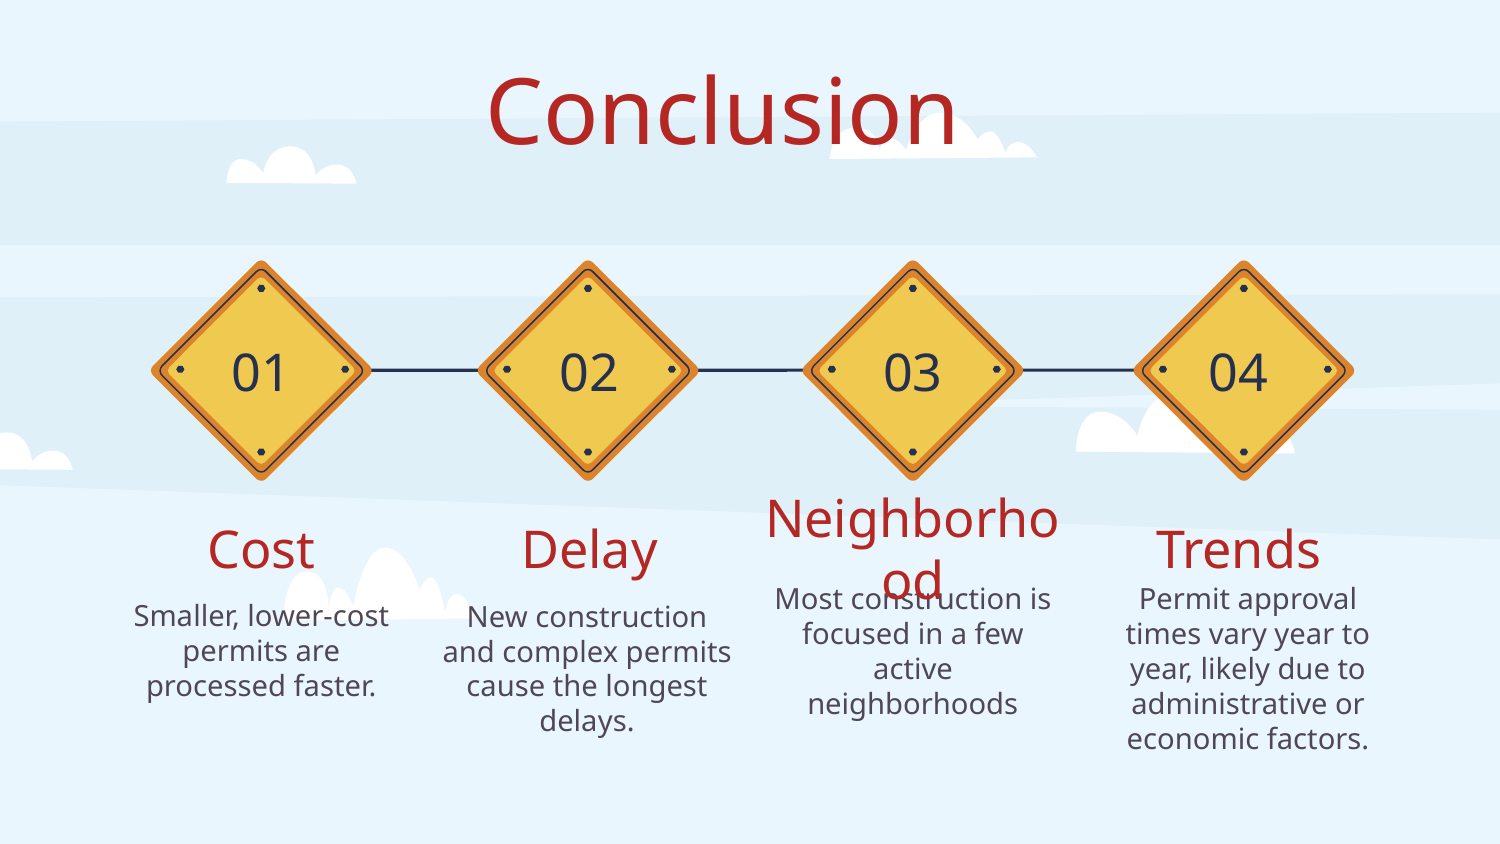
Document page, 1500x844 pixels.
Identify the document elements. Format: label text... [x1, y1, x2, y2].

text_box Delay [426, 504, 750, 591]
text_box Smaller, lower-cost permits are processed faster. [98, 610, 425, 690]
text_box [801, 260, 1025, 482]
text_box Most construction is focused in a few active neighborhoods [750, 610, 1076, 690]
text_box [476, 260, 700, 482]
title Conclusion [91, 37, 1355, 132]
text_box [1132, 260, 1356, 482]
text_box Cost [98, 504, 425, 591]
text_box Neighborhood [750, 504, 1075, 591]
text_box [150, 260, 373, 482]
text_box Trends [1075, 504, 1402, 591]
text_box Permit approval times vary year to year, likely due to administrative or economic factors. [1085, 627, 1411, 708]
text_box New construction and complex permits cause the longest delays. [424, 627, 750, 708]
